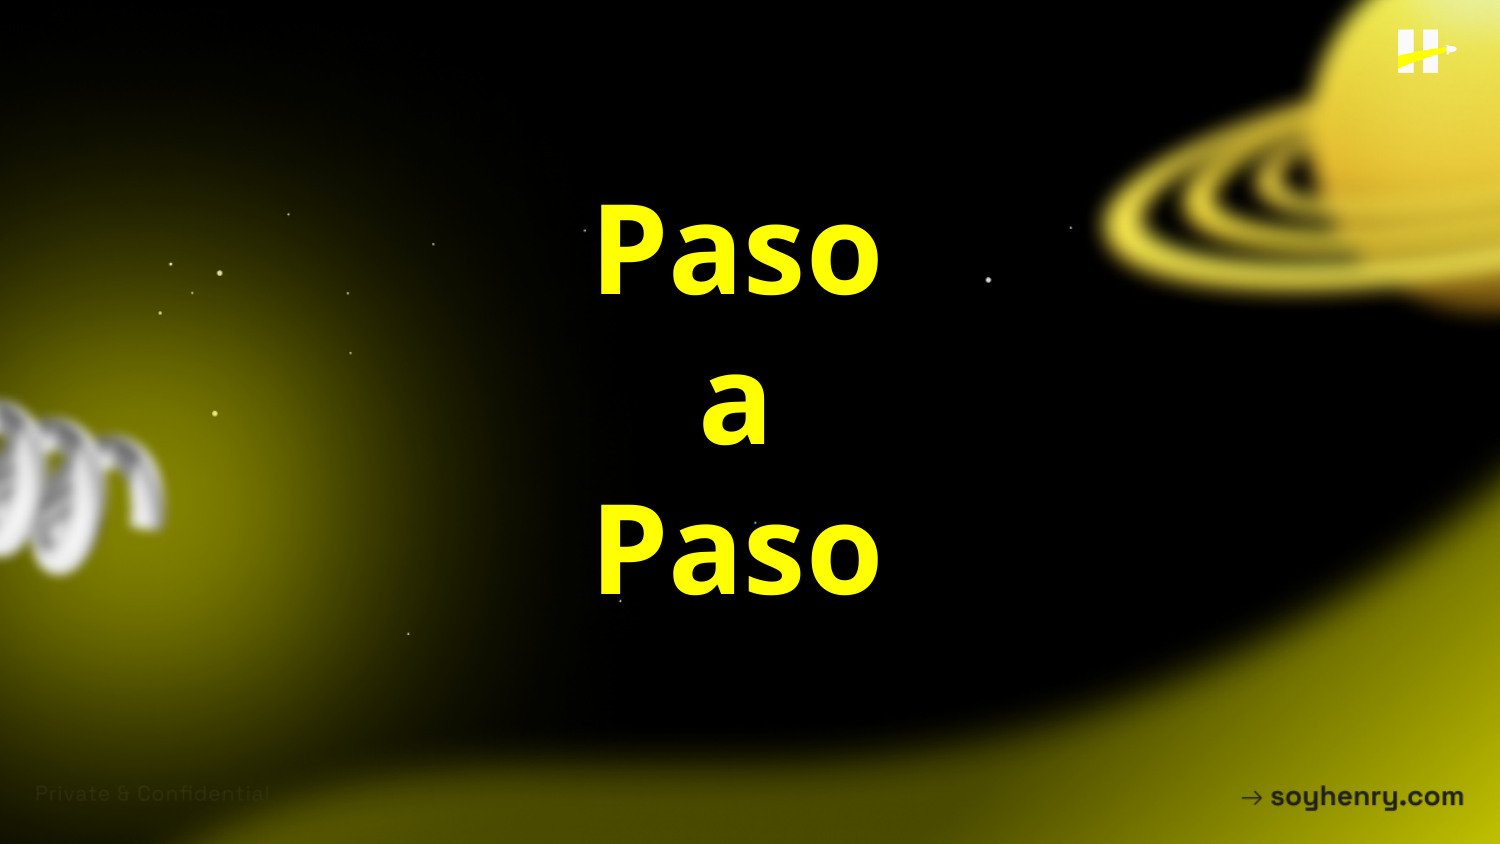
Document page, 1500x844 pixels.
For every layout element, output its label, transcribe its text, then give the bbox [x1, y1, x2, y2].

picture [0, 0, 1500, 844]
text_box [216, 471, 1241, 562]
text_box Paso a Paso [107, 154, 1366, 592]
